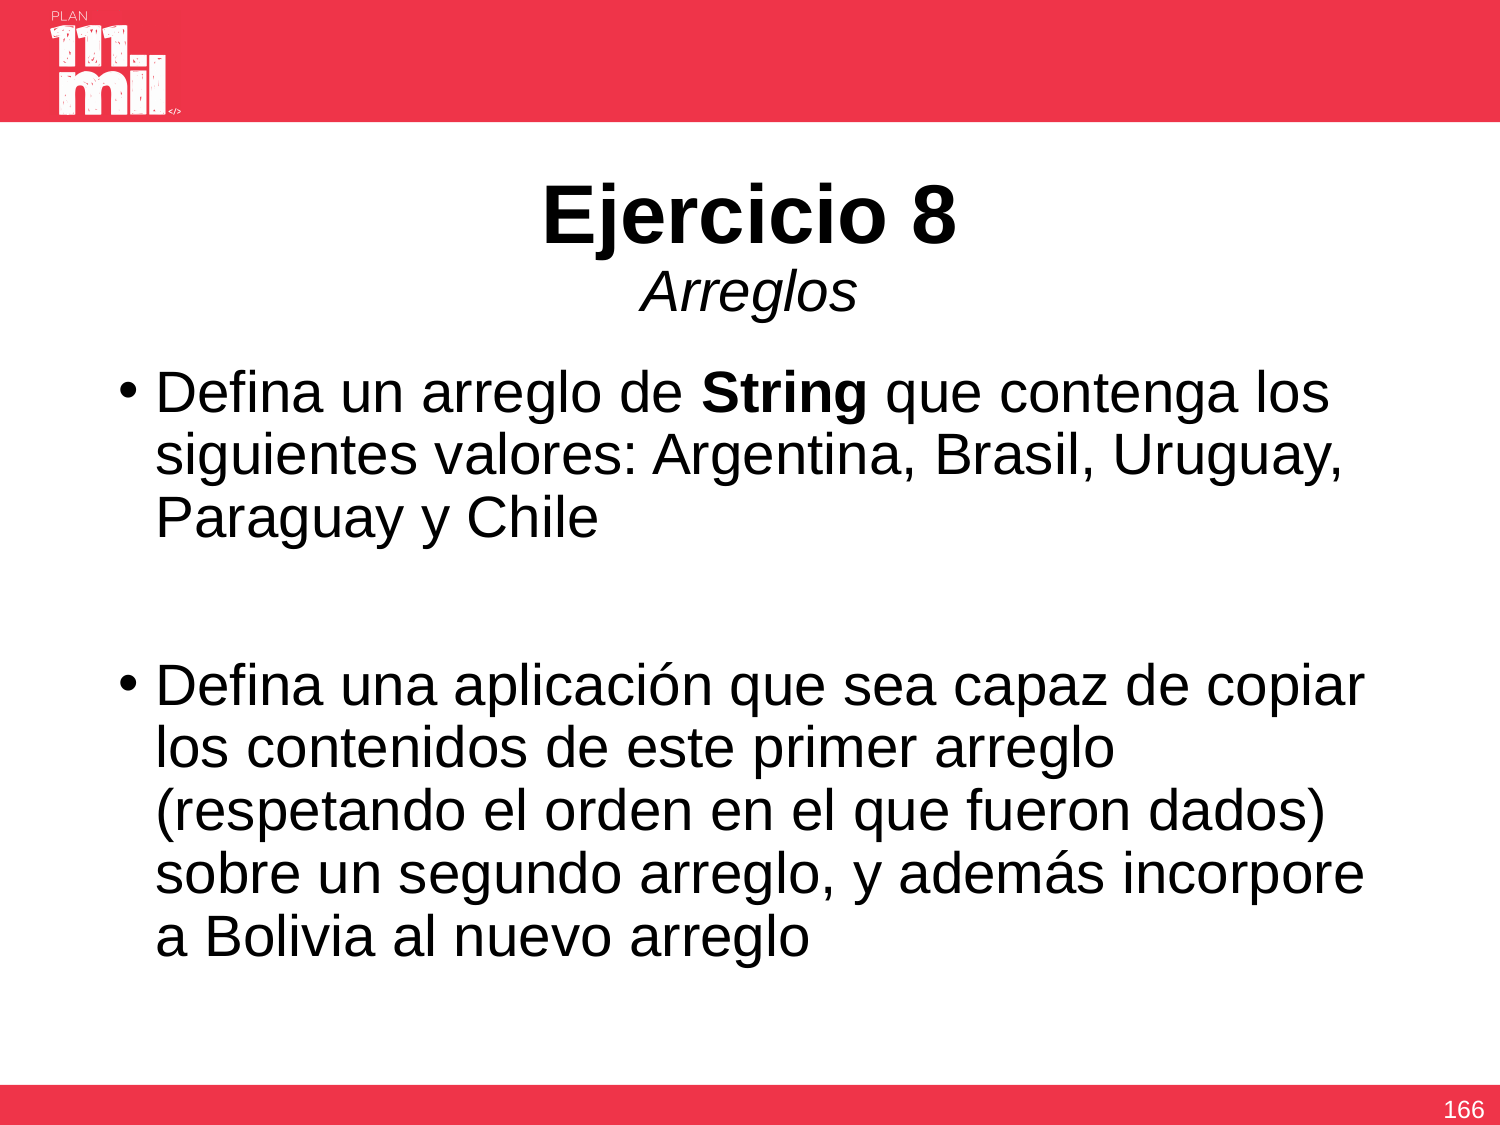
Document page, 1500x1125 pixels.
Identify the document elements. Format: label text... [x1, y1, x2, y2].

title Ejercicio 8 Arreglos [103, 147, 1397, 348]
list Defina un arreglo de String que contenga los siguientes valores: Argentina, Brasil, Uruguay, Paraguay y Chile Defina una aplicación que sea capaz de copiar los contenidos de este primer arreglo (respetando el orden en el que fueron dados) sobre un segundo arreglo, y además incorpore a Bolivia al nuevo arreglo [103, 354, 1397, 1069]
slide_number 165 [1162, 1078, 1500, 1125]
